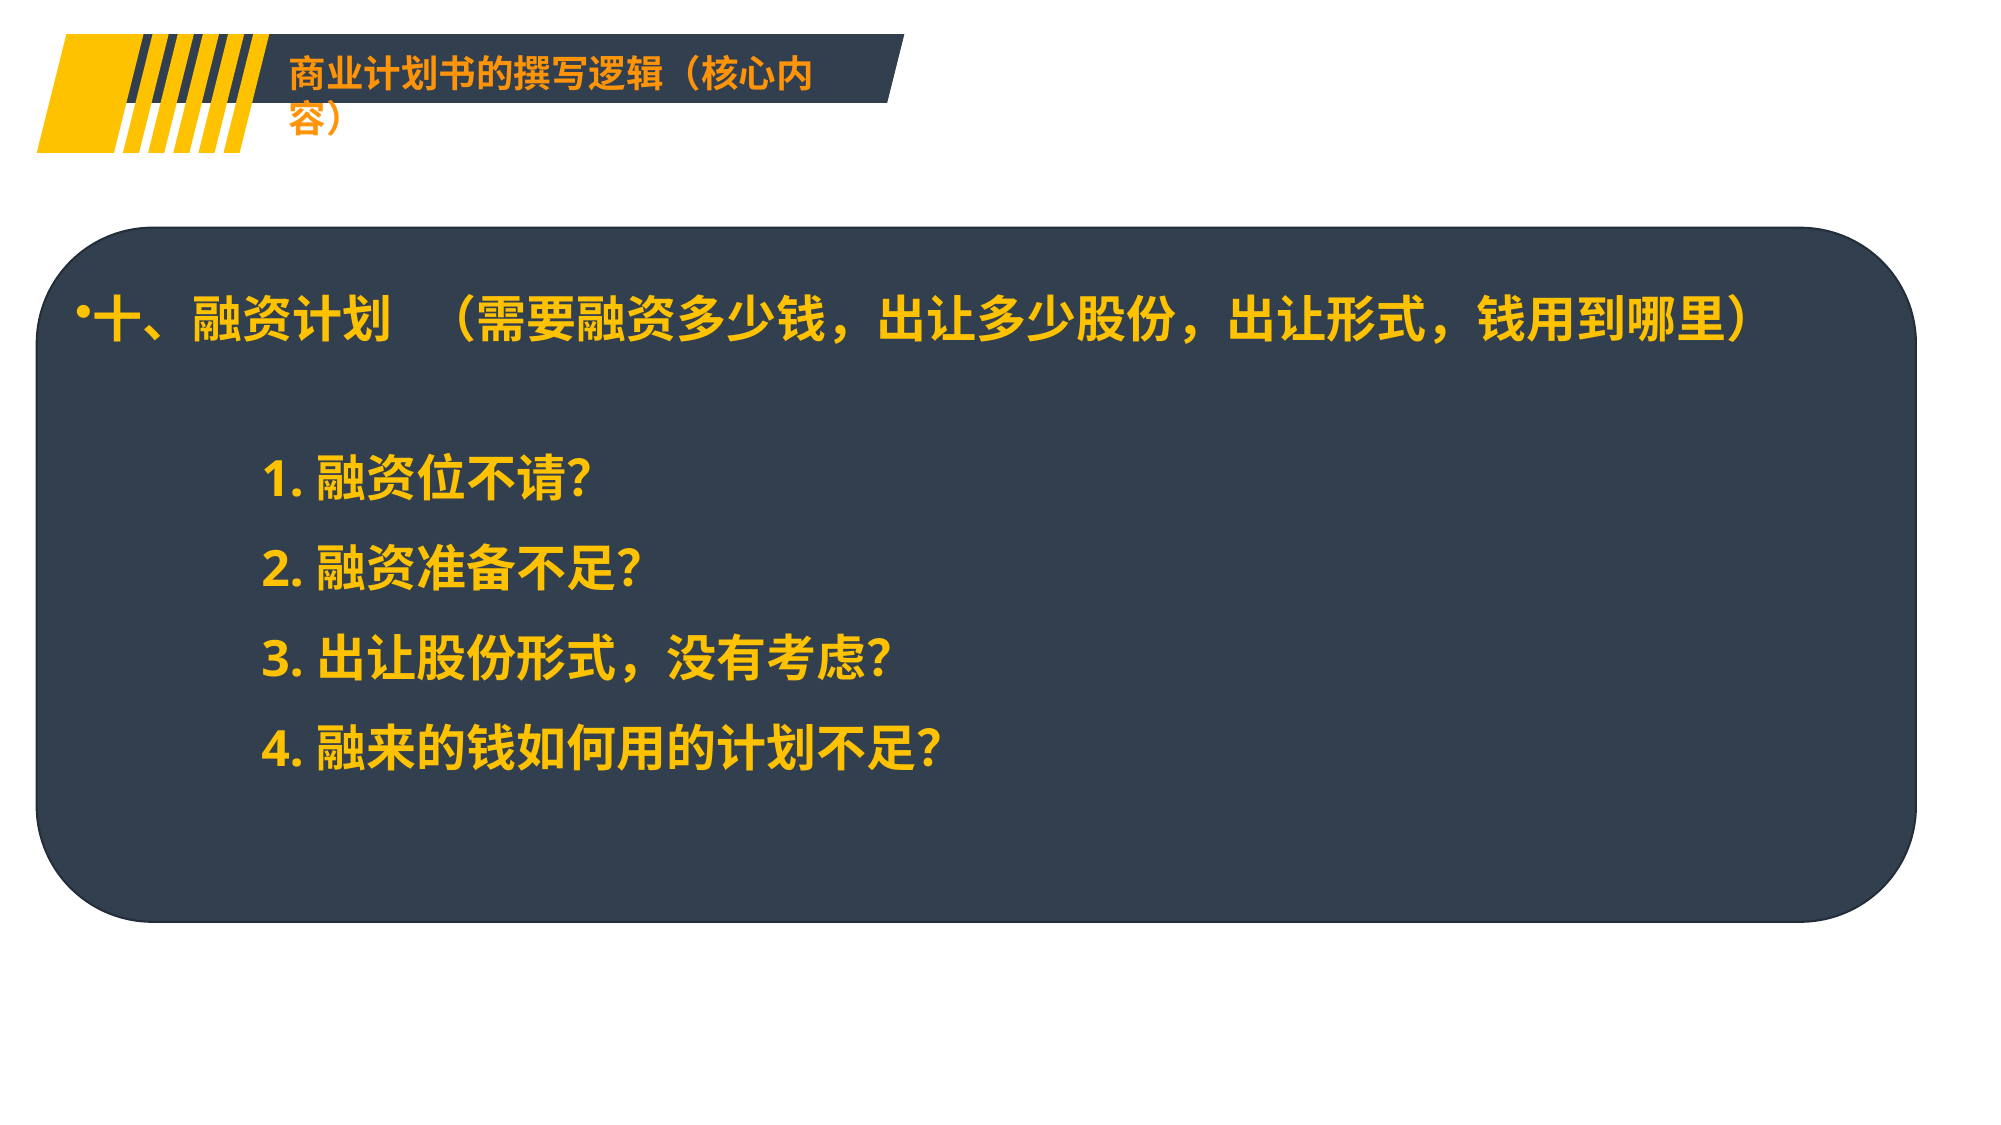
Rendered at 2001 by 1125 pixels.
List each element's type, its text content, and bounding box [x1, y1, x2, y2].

text_box [35, 226, 1917, 923]
text_box 十、融资计划 （需要融资多少钱，出让多少股份，出让形式，钱用到哪里） [60, 280, 1940, 356]
text_box 1.融资位不请？ 2.融资准备不足？ 3.出让股份形式，没有考虑？ 4.融来的钱如何用的计划不足？ [246, 409, 1153, 784]
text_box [36, 34, 905, 153]
